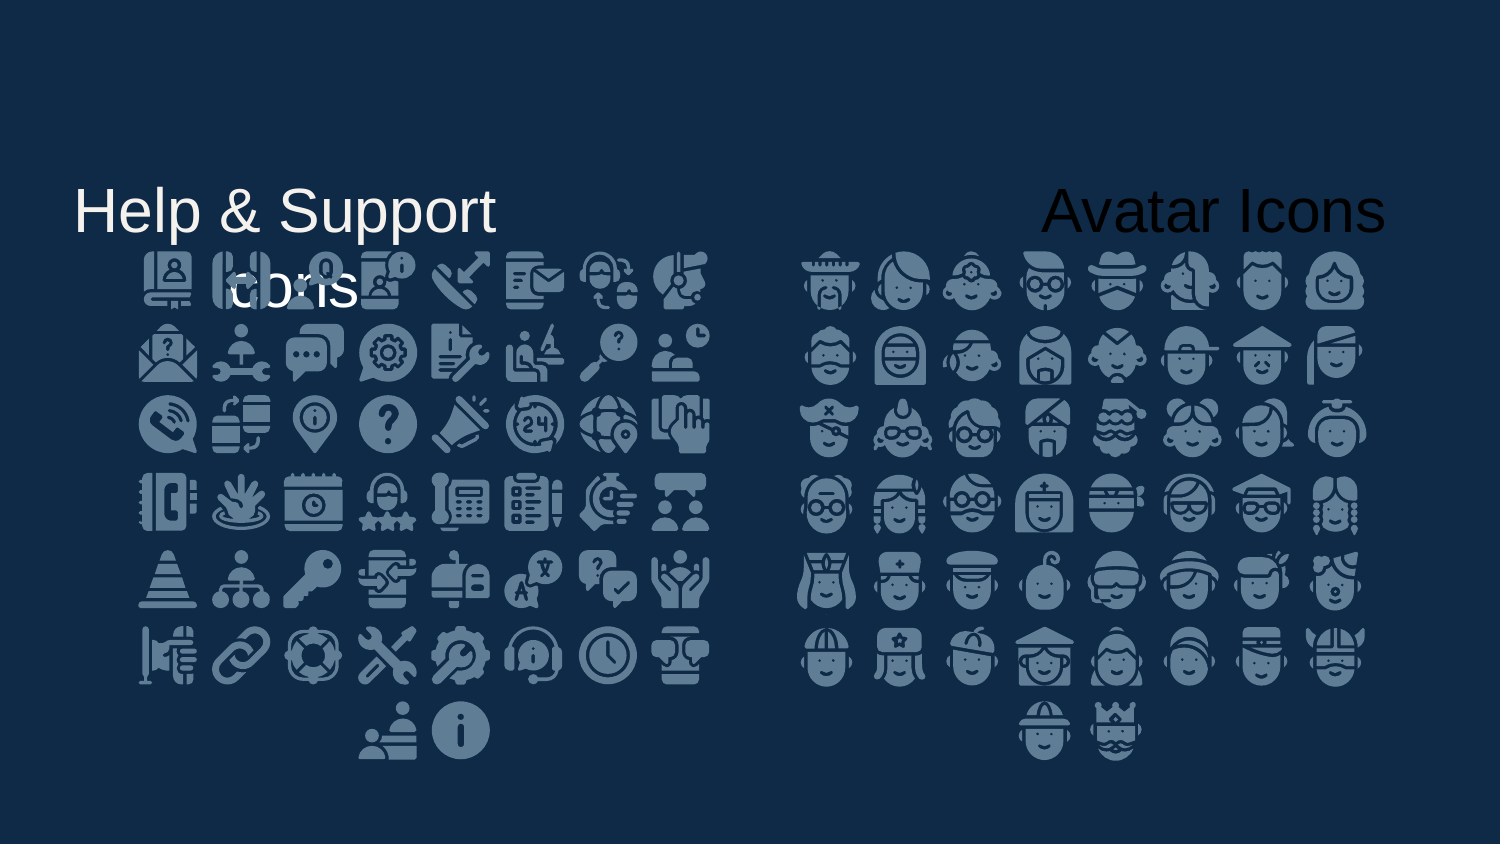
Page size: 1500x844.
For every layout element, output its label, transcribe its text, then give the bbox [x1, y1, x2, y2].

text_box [1025, 398, 1071, 458]
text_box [504, 549, 563, 609]
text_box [651, 626, 710, 685]
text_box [1235, 626, 1288, 686]
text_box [578, 626, 638, 685]
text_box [504, 472, 563, 532]
text_box [359, 395, 418, 454]
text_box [796, 552, 857, 610]
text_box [1014, 626, 1075, 686]
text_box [650, 549, 710, 609]
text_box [579, 394, 638, 454]
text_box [1312, 476, 1359, 536]
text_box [1087, 550, 1147, 610]
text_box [946, 626, 999, 686]
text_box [651, 394, 710, 454]
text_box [652, 251, 709, 310]
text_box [212, 394, 271, 454]
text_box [358, 323, 418, 382]
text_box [1232, 473, 1291, 533]
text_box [1019, 251, 1072, 311]
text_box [430, 251, 491, 310]
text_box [1087, 251, 1148, 311]
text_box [292, 394, 338, 454]
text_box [138, 625, 198, 685]
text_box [578, 251, 639, 310]
title Avatar Icons [928, 154, 1500, 234]
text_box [1232, 325, 1293, 386]
text_box [283, 549, 342, 609]
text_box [1087, 327, 1147, 384]
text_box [1088, 473, 1145, 533]
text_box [872, 398, 933, 458]
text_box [1235, 398, 1295, 458]
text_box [1163, 626, 1216, 686]
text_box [1160, 325, 1220, 386]
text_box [211, 473, 271, 531]
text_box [874, 325, 927, 386]
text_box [431, 625, 491, 685]
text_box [286, 251, 344, 310]
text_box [285, 323, 345, 382]
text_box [651, 323, 710, 382]
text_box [942, 473, 1002, 533]
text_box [1306, 325, 1363, 386]
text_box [1163, 473, 1216, 533]
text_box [212, 323, 271, 382]
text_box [210, 626, 272, 685]
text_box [651, 472, 710, 532]
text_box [357, 701, 417, 760]
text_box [358, 549, 417, 609]
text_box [138, 472, 198, 532]
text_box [211, 549, 271, 609]
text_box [1236, 251, 1289, 311]
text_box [1018, 550, 1071, 610]
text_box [1092, 398, 1147, 458]
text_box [800, 474, 853, 534]
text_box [1160, 251, 1220, 311]
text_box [942, 251, 1002, 311]
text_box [1309, 551, 1362, 611]
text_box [579, 323, 638, 383]
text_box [138, 549, 198, 609]
text_box [138, 395, 197, 454]
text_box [505, 323, 565, 382]
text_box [799, 398, 859, 458]
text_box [212, 251, 271, 310]
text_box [283, 472, 343, 532]
title Help & Support Icons [0, 154, 572, 234]
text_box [505, 251, 565, 310]
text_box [1019, 325, 1072, 386]
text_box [357, 625, 418, 685]
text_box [1159, 550, 1219, 610]
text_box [870, 251, 931, 311]
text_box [873, 551, 926, 611]
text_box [946, 550, 999, 610]
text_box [578, 549, 638, 609]
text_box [431, 394, 490, 454]
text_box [578, 472, 638, 532]
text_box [947, 398, 1002, 458]
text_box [800, 250, 861, 311]
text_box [1233, 550, 1290, 610]
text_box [143, 251, 193, 310]
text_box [431, 549, 490, 609]
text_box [1090, 626, 1143, 686]
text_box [873, 474, 926, 534]
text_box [1162, 398, 1223, 458]
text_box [504, 626, 563, 685]
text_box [358, 472, 417, 532]
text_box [1305, 627, 1366, 688]
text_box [873, 627, 926, 687]
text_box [804, 325, 857, 386]
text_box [1307, 398, 1367, 458]
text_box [360, 251, 416, 310]
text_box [800, 627, 853, 687]
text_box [1089, 701, 1142, 762]
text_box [505, 394, 565, 454]
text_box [1305, 251, 1365, 311]
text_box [431, 323, 490, 383]
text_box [138, 323, 198, 383]
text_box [942, 329, 1002, 382]
text_box [431, 701, 490, 760]
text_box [1014, 473, 1075, 533]
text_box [1018, 701, 1071, 761]
text_box [284, 626, 343, 685]
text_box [431, 472, 490, 532]
